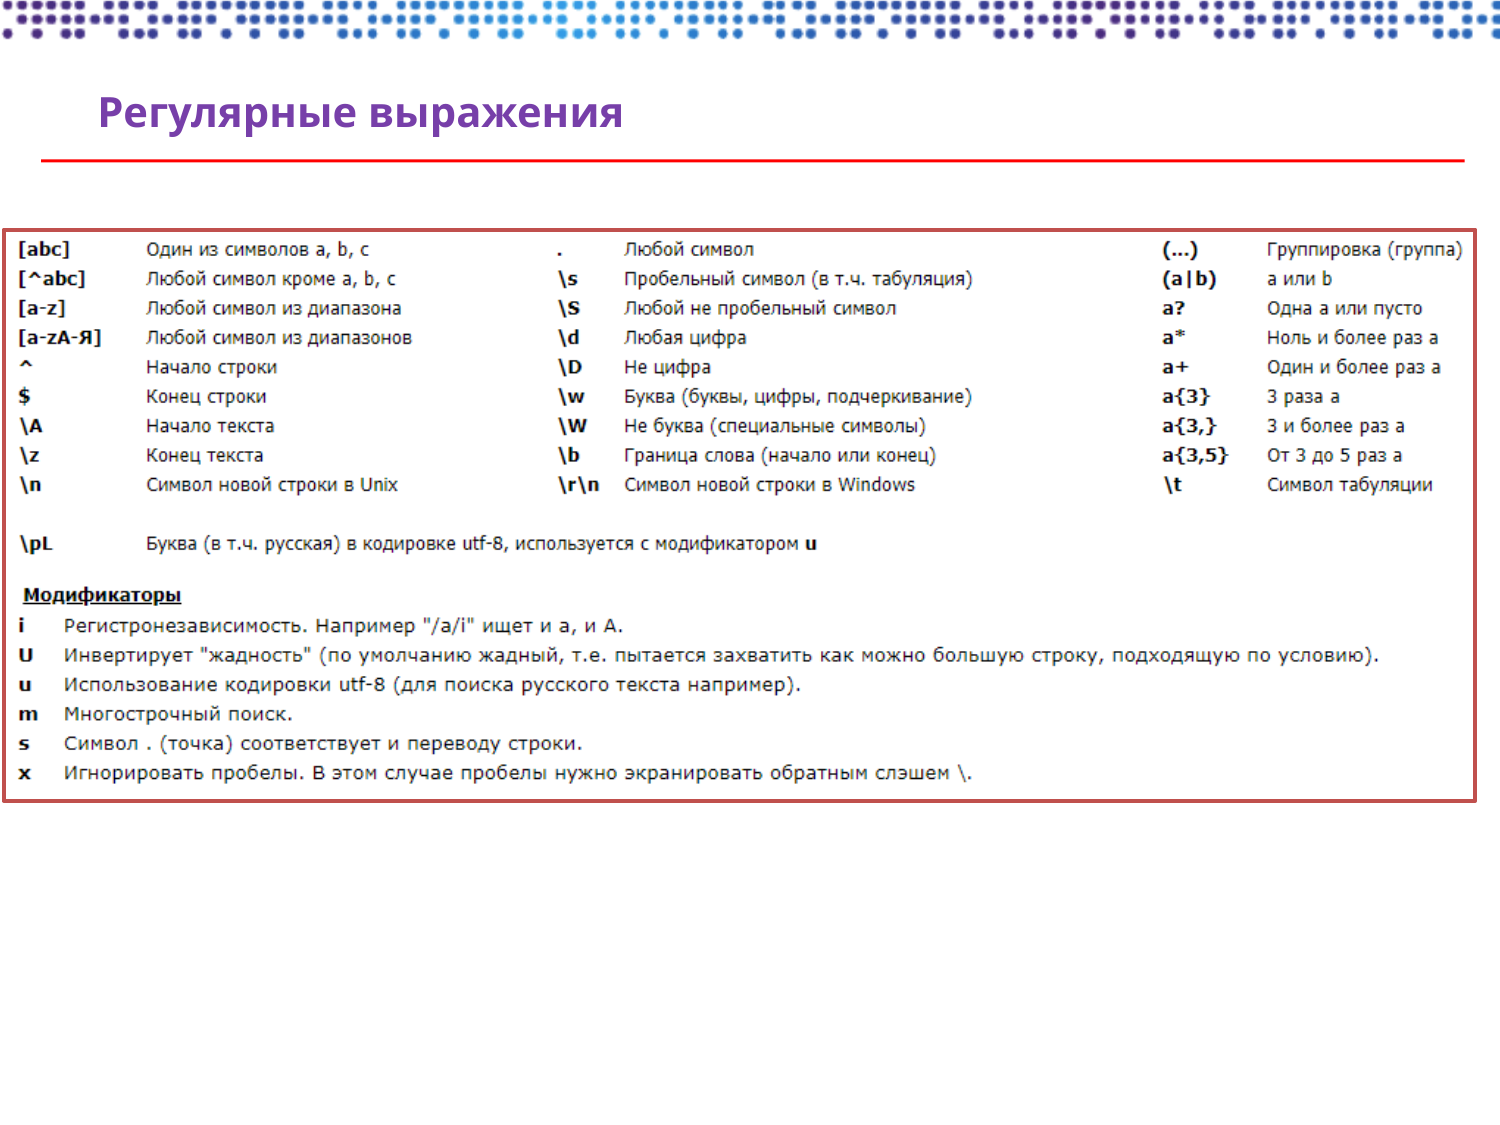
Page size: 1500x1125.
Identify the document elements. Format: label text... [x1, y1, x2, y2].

picture [5, 231, 1474, 799]
picture [0, 0, 1500, 51]
text_box Регулярные выражения [82, 78, 1430, 143]
